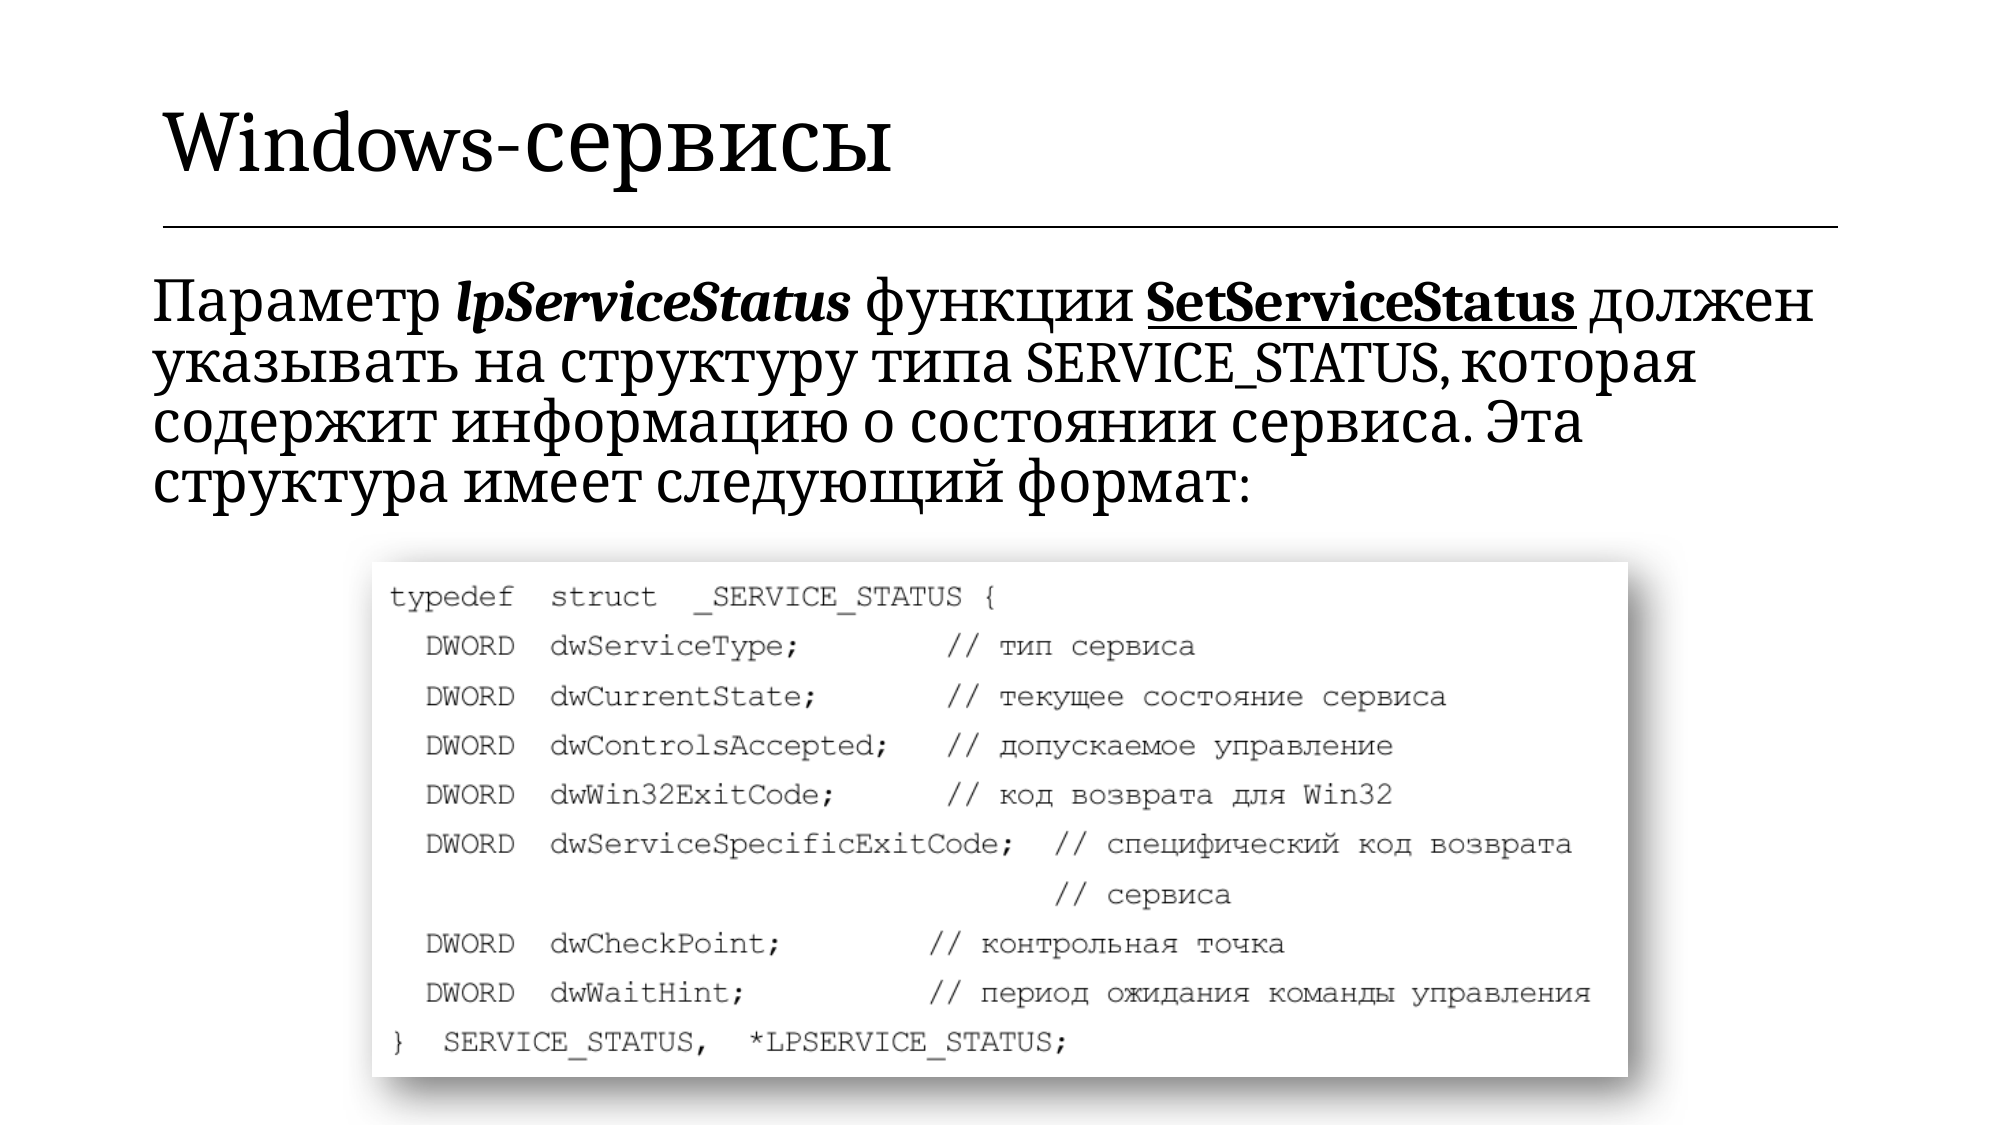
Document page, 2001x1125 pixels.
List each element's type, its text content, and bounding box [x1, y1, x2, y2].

list Параметр lpServiceStatus функции SetServiceStatus должен указывать на структуру типа SERVICE_STATUS, которая содержит информацию о состоянии сервиса. Эта структура имеет следующий формат: [137, 266, 1838, 1107]
table_header Windows-сервисы [163, 60, 1838, 226]
picture [372, 562, 1628, 1078]
